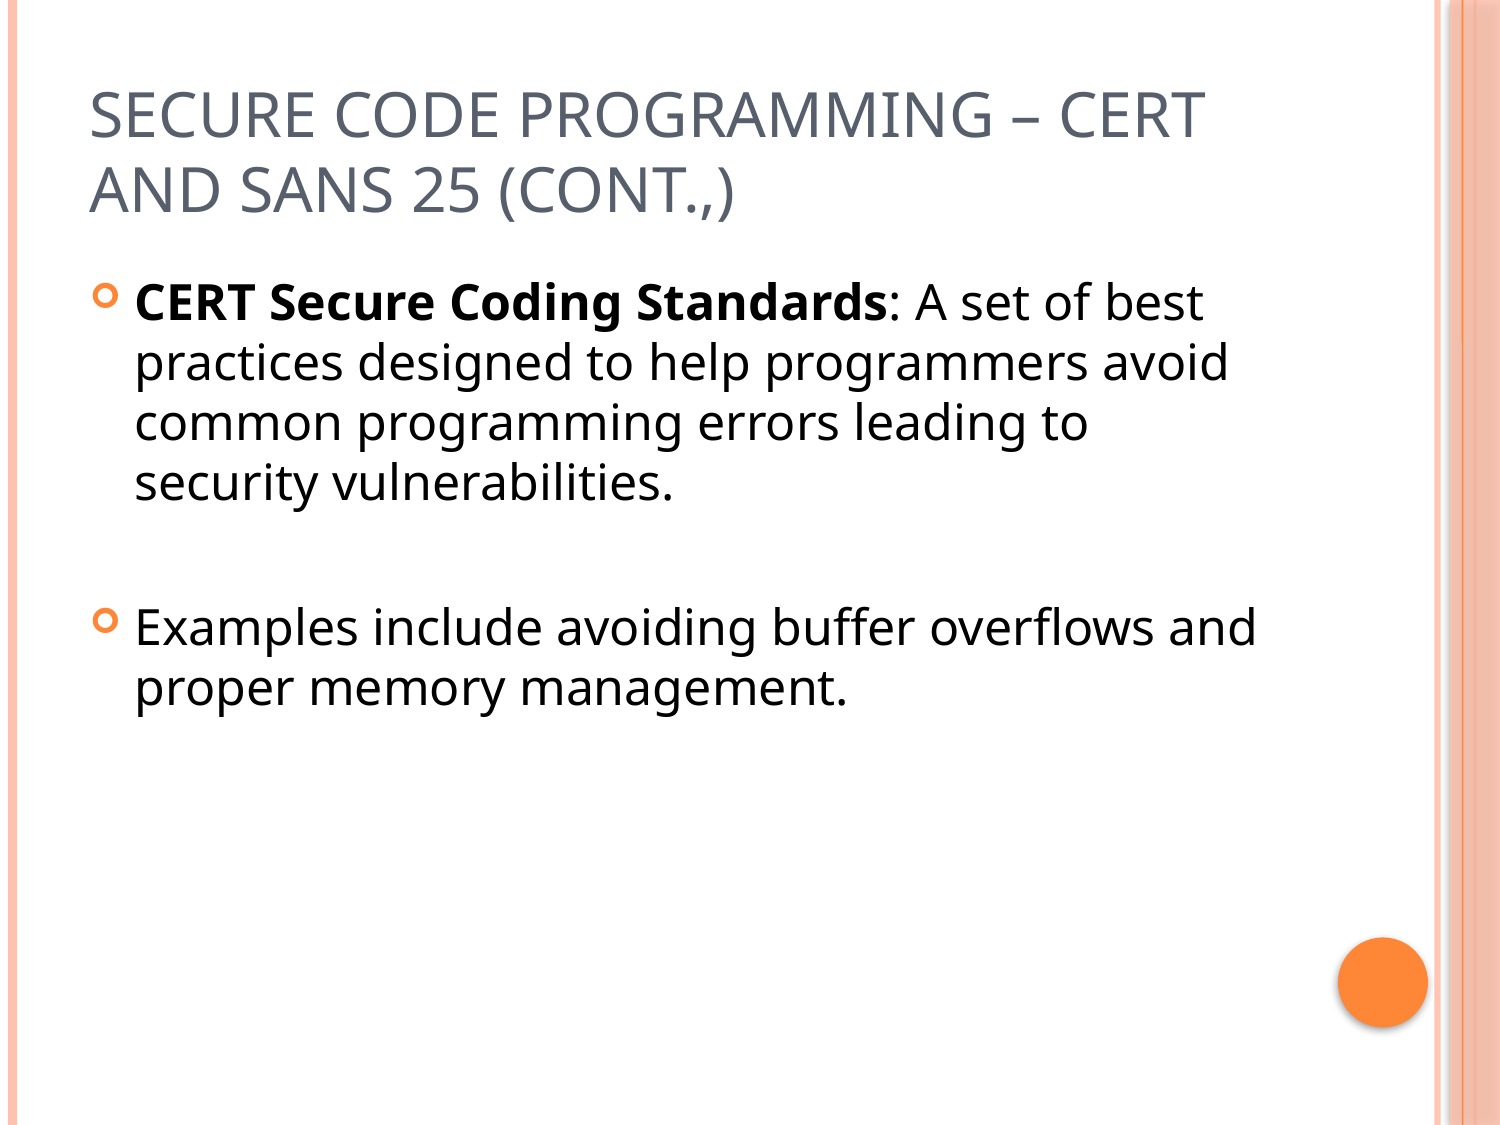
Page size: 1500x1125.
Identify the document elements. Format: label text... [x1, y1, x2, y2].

title Secure Code Programming – CERT and SANS 25 (Cont.,) [75, 45, 1300, 233]
list CERT Secure Coding Standards: A set of best practices designed to help programmers avoid common programming errors leading to security vulnerabilities. Examples include avoiding buffer overflows and proper memory management. [75, 262, 1300, 1062]
